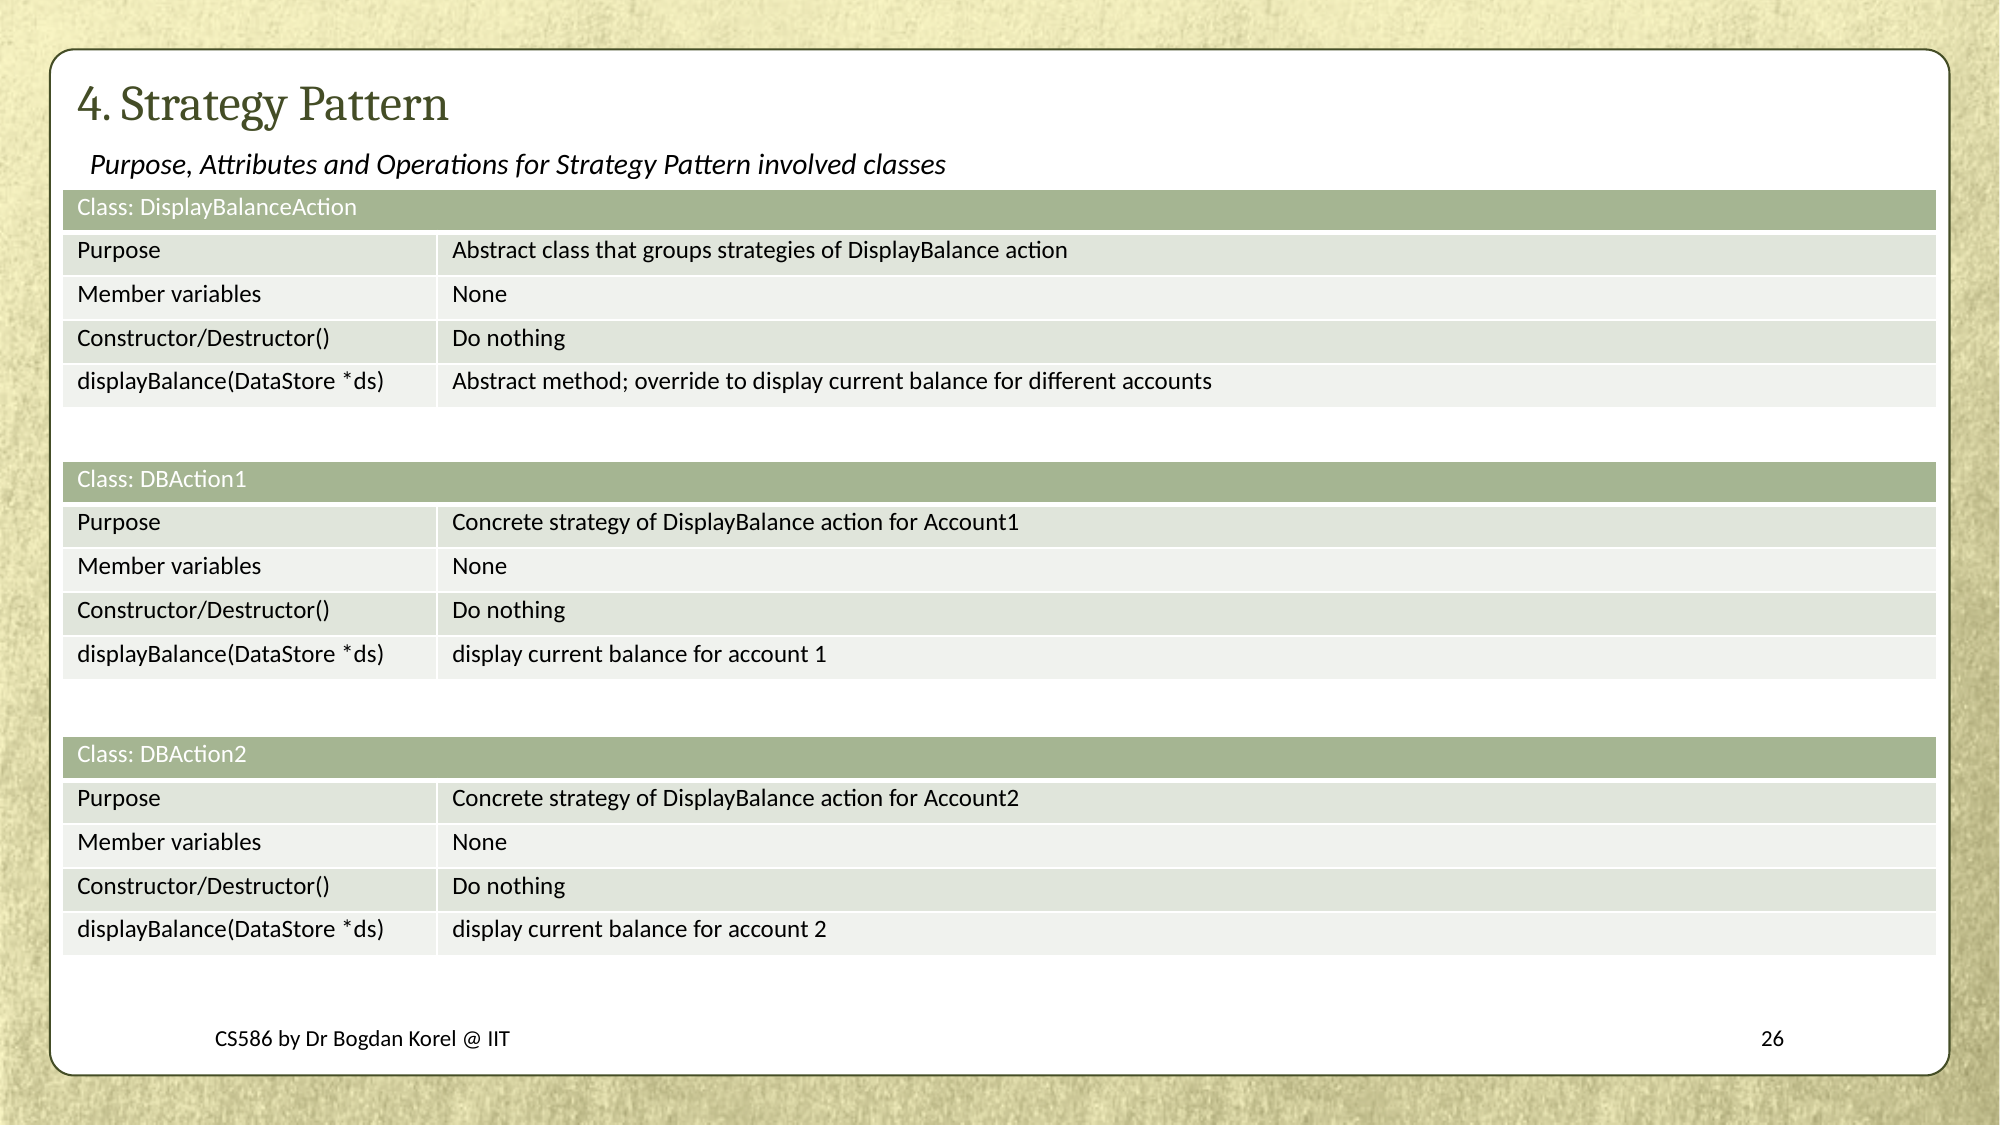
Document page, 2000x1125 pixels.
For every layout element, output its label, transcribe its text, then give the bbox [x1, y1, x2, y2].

table_cell None [438, 825, 1936, 867]
table_cell Constructor/Destructor() [63, 321, 436, 363]
table_cell Purpose [63, 783, 436, 823]
table_cell Do nothing [438, 321, 1936, 363]
table_cell displayBalance(DataStore *ds) [63, 365, 436, 407]
list Purpose, Attributes and Operations for Strategy Pattern involved classes [74, 141, 1812, 188]
table_cell Member variables [63, 277, 436, 319]
table_cell Do nothing [438, 869, 1936, 911]
table_cell Do nothing [438, 593, 1936, 635]
table_cell Purpose [63, 507, 436, 547]
table_cell Purpose [63, 235, 436, 275]
table_cell None [438, 549, 1936, 591]
table_cell Concrete strategy of DisplayBalance action for Account1 [438, 507, 1936, 547]
table_cell None [438, 277, 1936, 319]
table_cell displayBalance(DataStore *ds) [63, 913, 436, 955]
table_cell Concrete strategy of DisplayBalance action for Account2 [438, 783, 1936, 823]
table_cell Member variables [63, 549, 436, 591]
table_cell Member variables [63, 825, 436, 867]
footer CS586 by Dr Bogdan Korel @ IIT [199, 1012, 1417, 1063]
slide_number 26 [1682, 1012, 1800, 1063]
table_cell Abstract class that groups strategies of DisplayBalance action [438, 235, 1936, 275]
table_cell Abstract method; override to display current balance for different accounts [438, 365, 1936, 407]
title 4. Strategy Pattern [62, 62, 1662, 142]
table_header Class: DBAction2 [63, 737, 1936, 778]
table_cell Constructor/Destructor() [63, 869, 436, 911]
table_cell display current balance for account 1 [438, 637, 1936, 679]
table_cell displayBalance(DataStore *ds) [63, 637, 436, 679]
table_cell Constructor/Destructor() [63, 593, 436, 635]
table_header Class: DBAction1 [63, 462, 1936, 502]
table_cell display current balance for account 2 [438, 913, 1936, 955]
table_header Class: DisplayBalanceAction [63, 190, 1936, 230]
